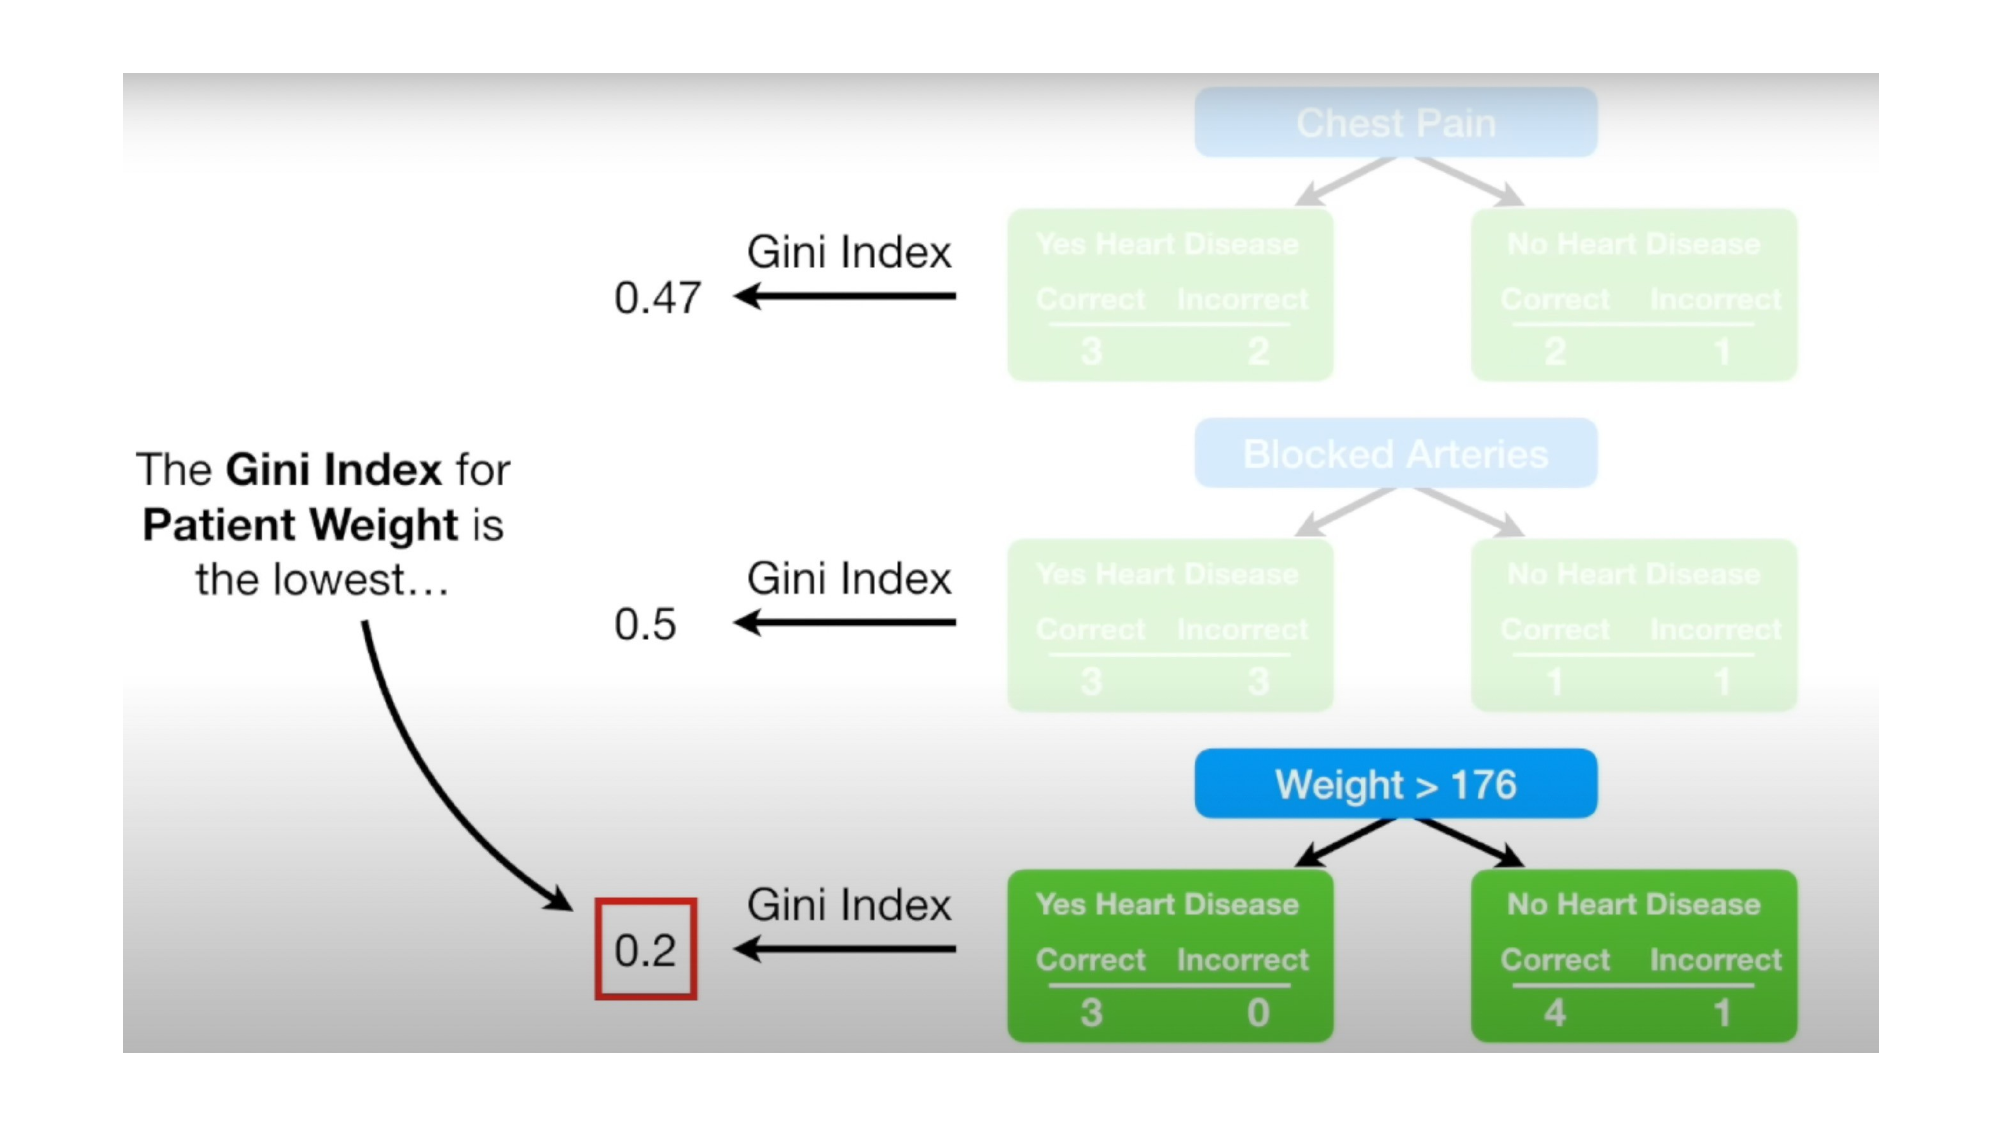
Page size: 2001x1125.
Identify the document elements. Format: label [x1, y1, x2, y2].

picture [123, 73, 1879, 1053]
